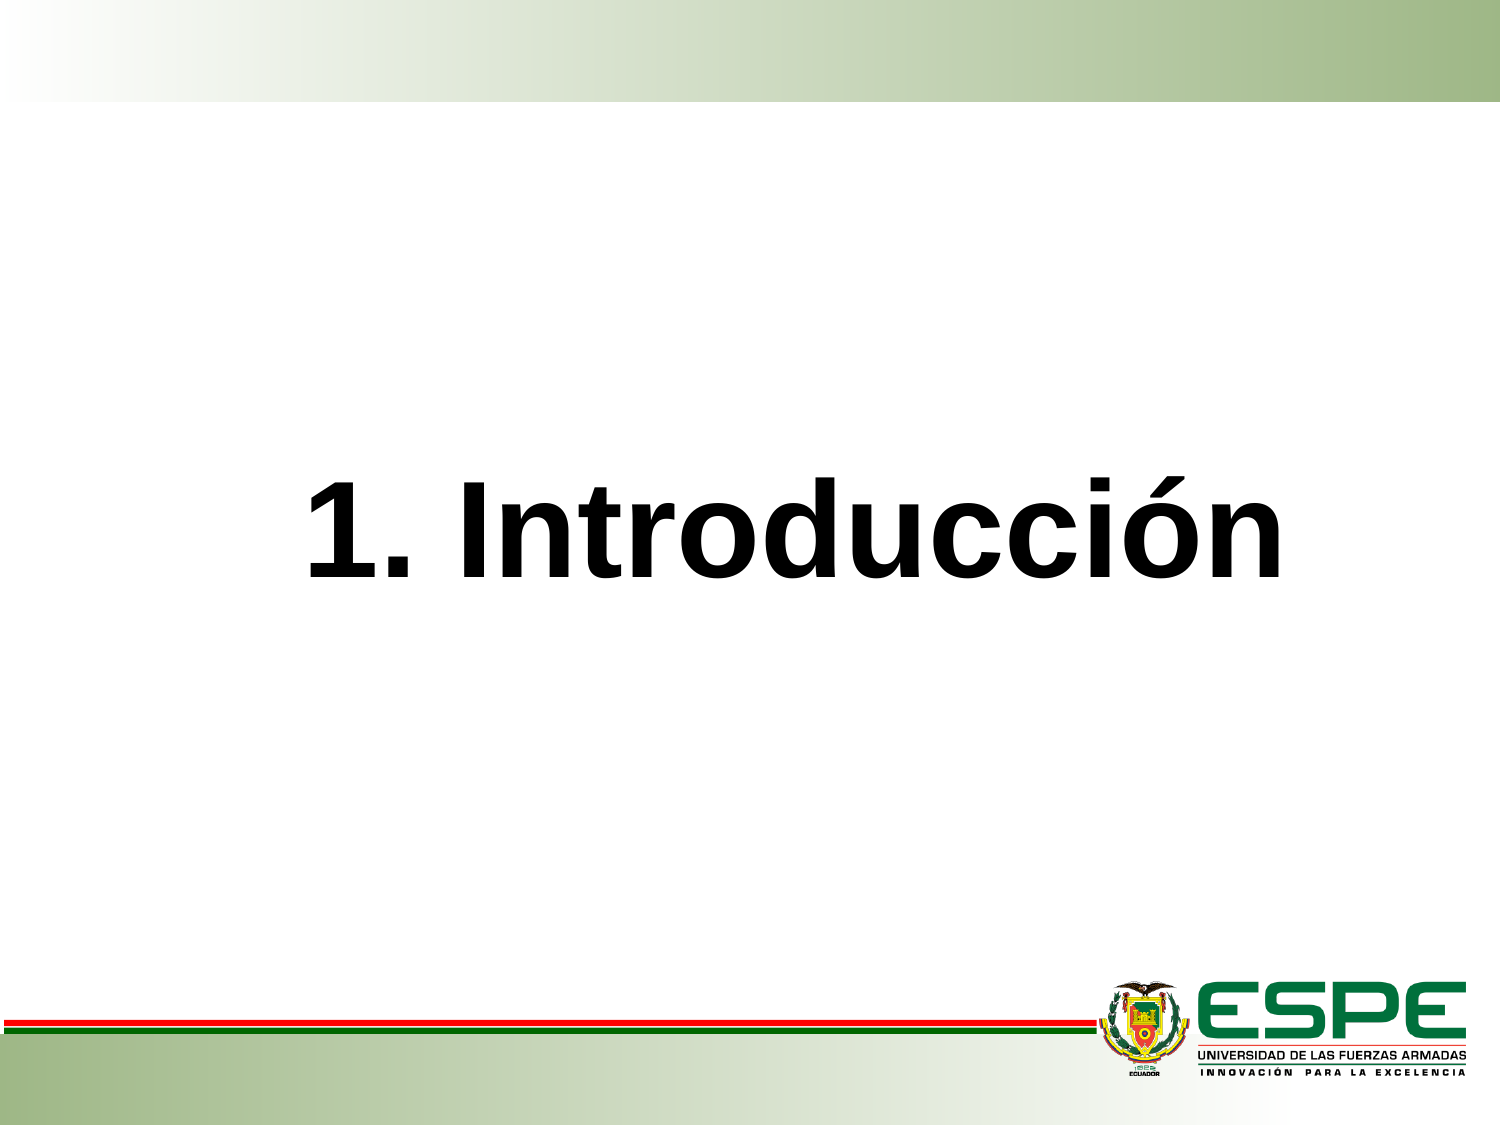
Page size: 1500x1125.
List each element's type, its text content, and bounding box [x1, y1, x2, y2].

text_box 1. Introducción [287, 432, 1362, 612]
picture [1099, 981, 1466, 1076]
